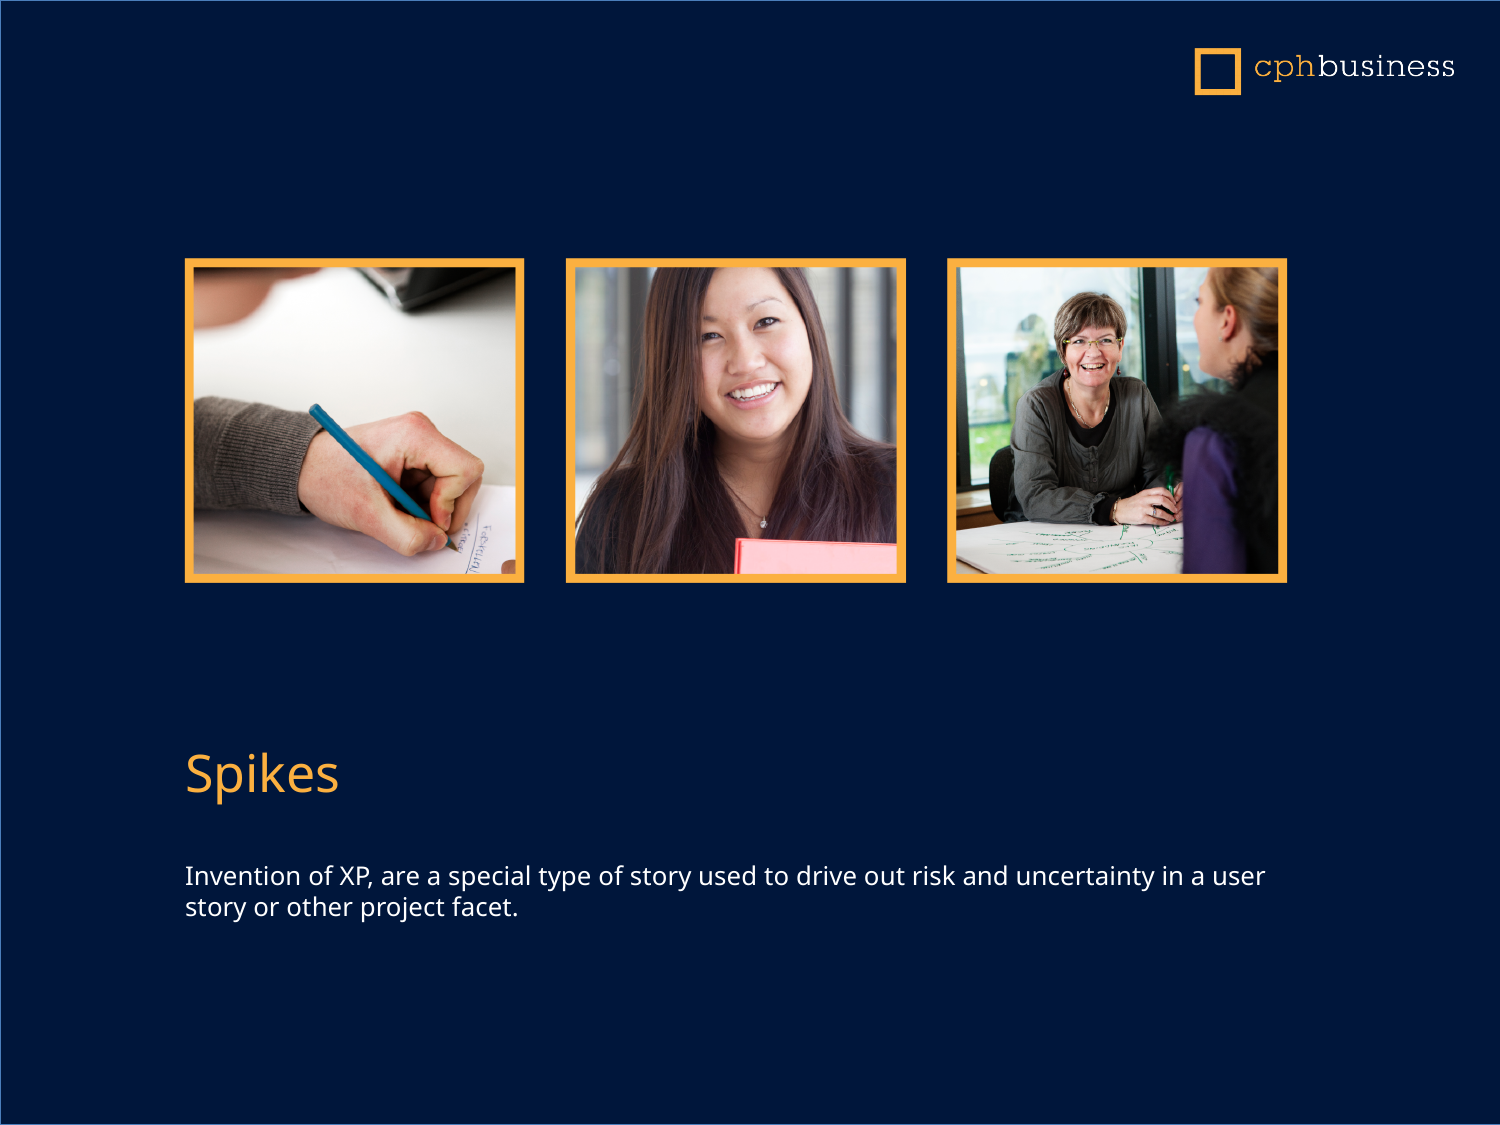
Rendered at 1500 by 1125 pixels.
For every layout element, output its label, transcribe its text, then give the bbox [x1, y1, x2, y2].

picture [183, 196, 1316, 717]
list Invention of XP, are a special type of story used to drive out risk and uncertainty in a user story or other project facet. [170, 852, 1316, 1077]
picture [1147, 1, 1500, 142]
list Spikes [170, 733, 1316, 851]
